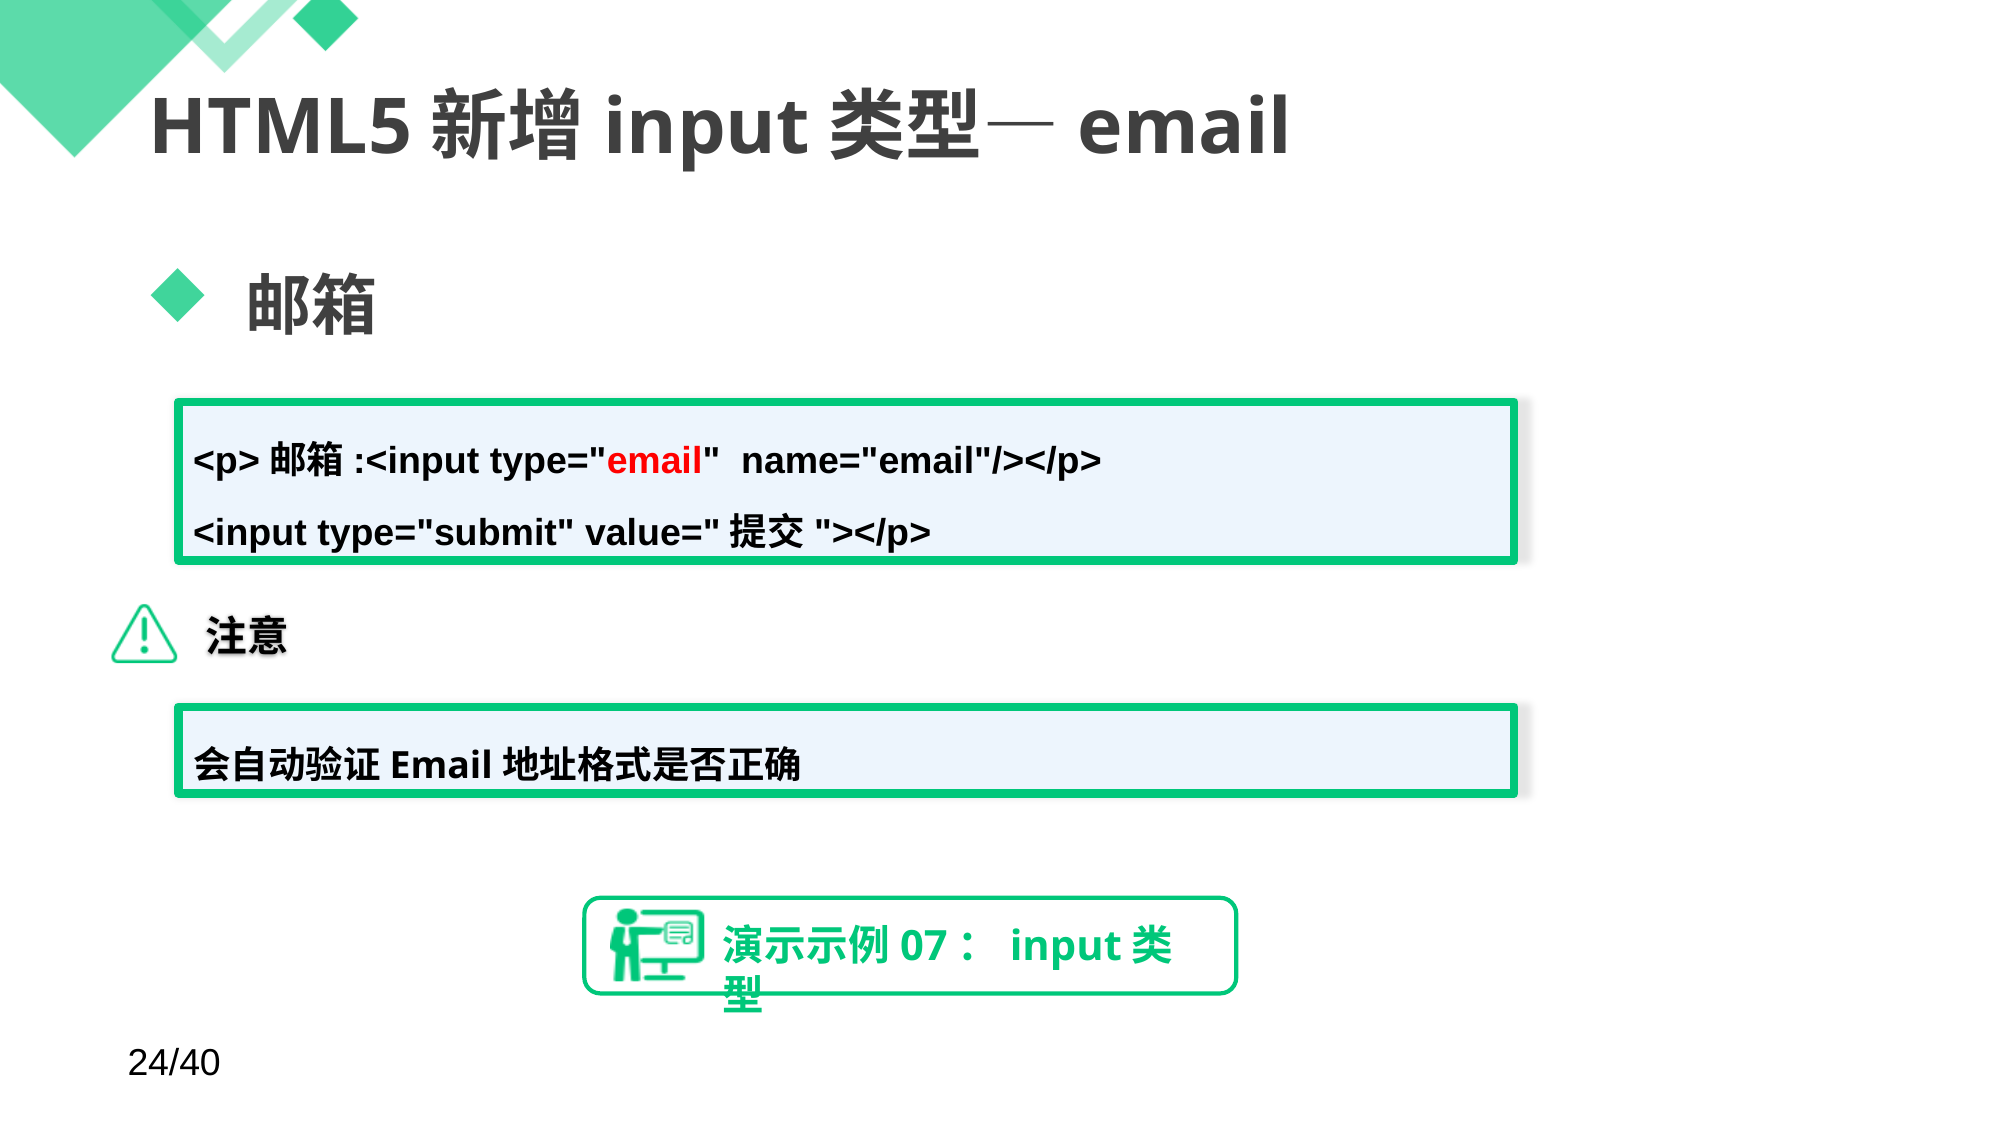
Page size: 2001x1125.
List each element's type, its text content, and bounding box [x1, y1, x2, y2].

text_box <p>邮箱:<input type="email" name="email"/></p> <input type="submit" value="提交"></p> [178, 401, 1515, 561]
text_box 会自动验证Email地址格式是否正确 [178, 706, 1515, 794]
title HTML5新增input类型—email [129, 45, 1692, 201]
picture [0, 0, 2000, 1125]
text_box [584, 897, 1237, 994]
list 邮箱 [126, 214, 1880, 863]
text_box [110, 600, 306, 670]
